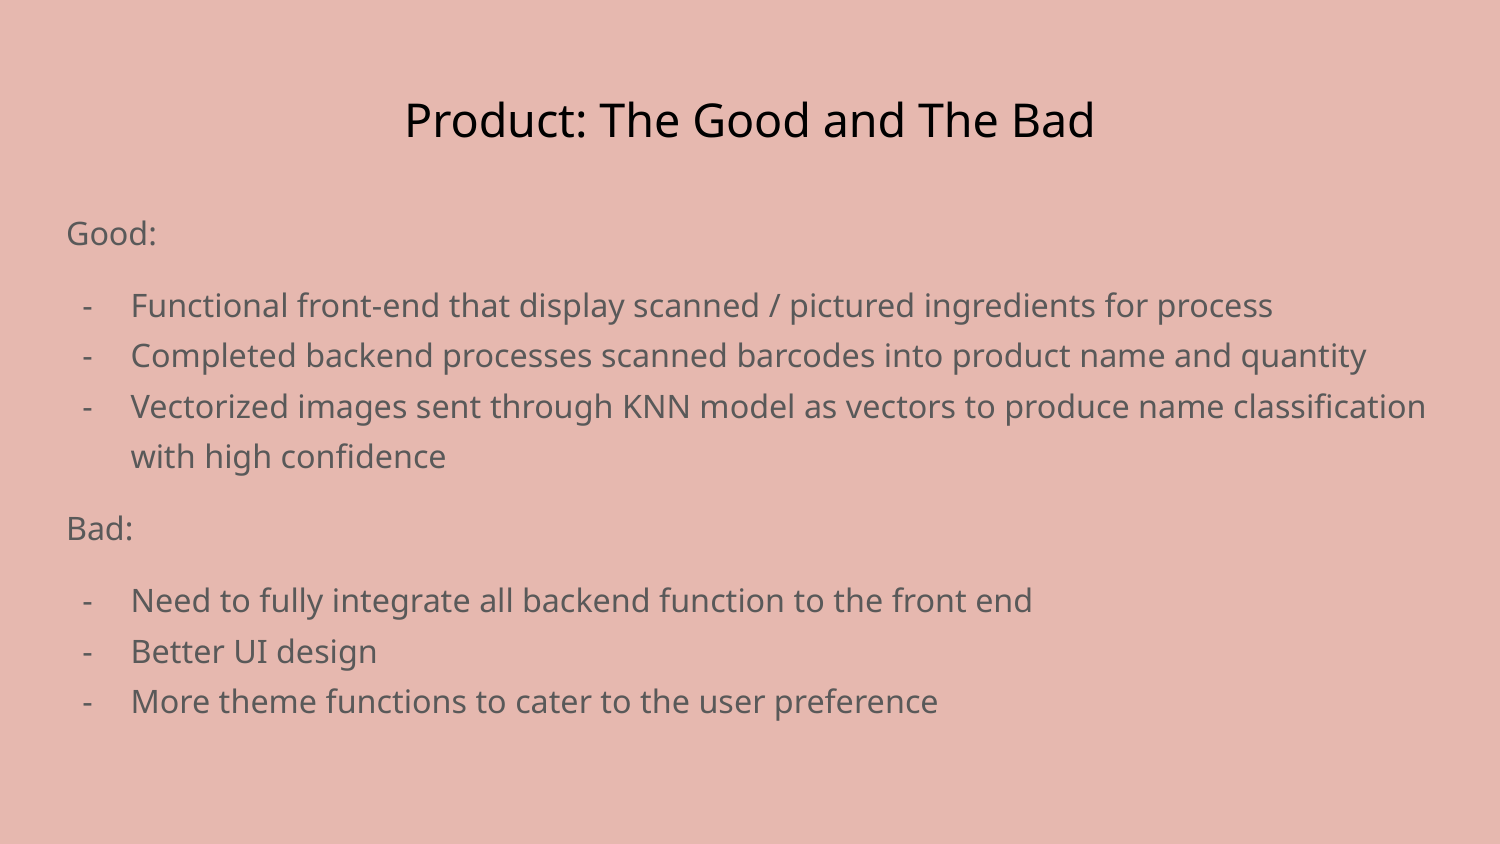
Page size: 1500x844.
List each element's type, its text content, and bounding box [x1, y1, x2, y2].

title Product: The Good and The Bad [51, 72, 1449, 167]
list Good: Functional front-end that display scanned / pictured ingredients for process Completed backend processes scanned barcodes into product name and quantity Vectorized images sent through KNN model as vectors to produce name classification with high confidence Bad: Need to fully integrate all backend function to the front end Better UI design More theme functions to cater to the user preference [51, 189, 1449, 750]
